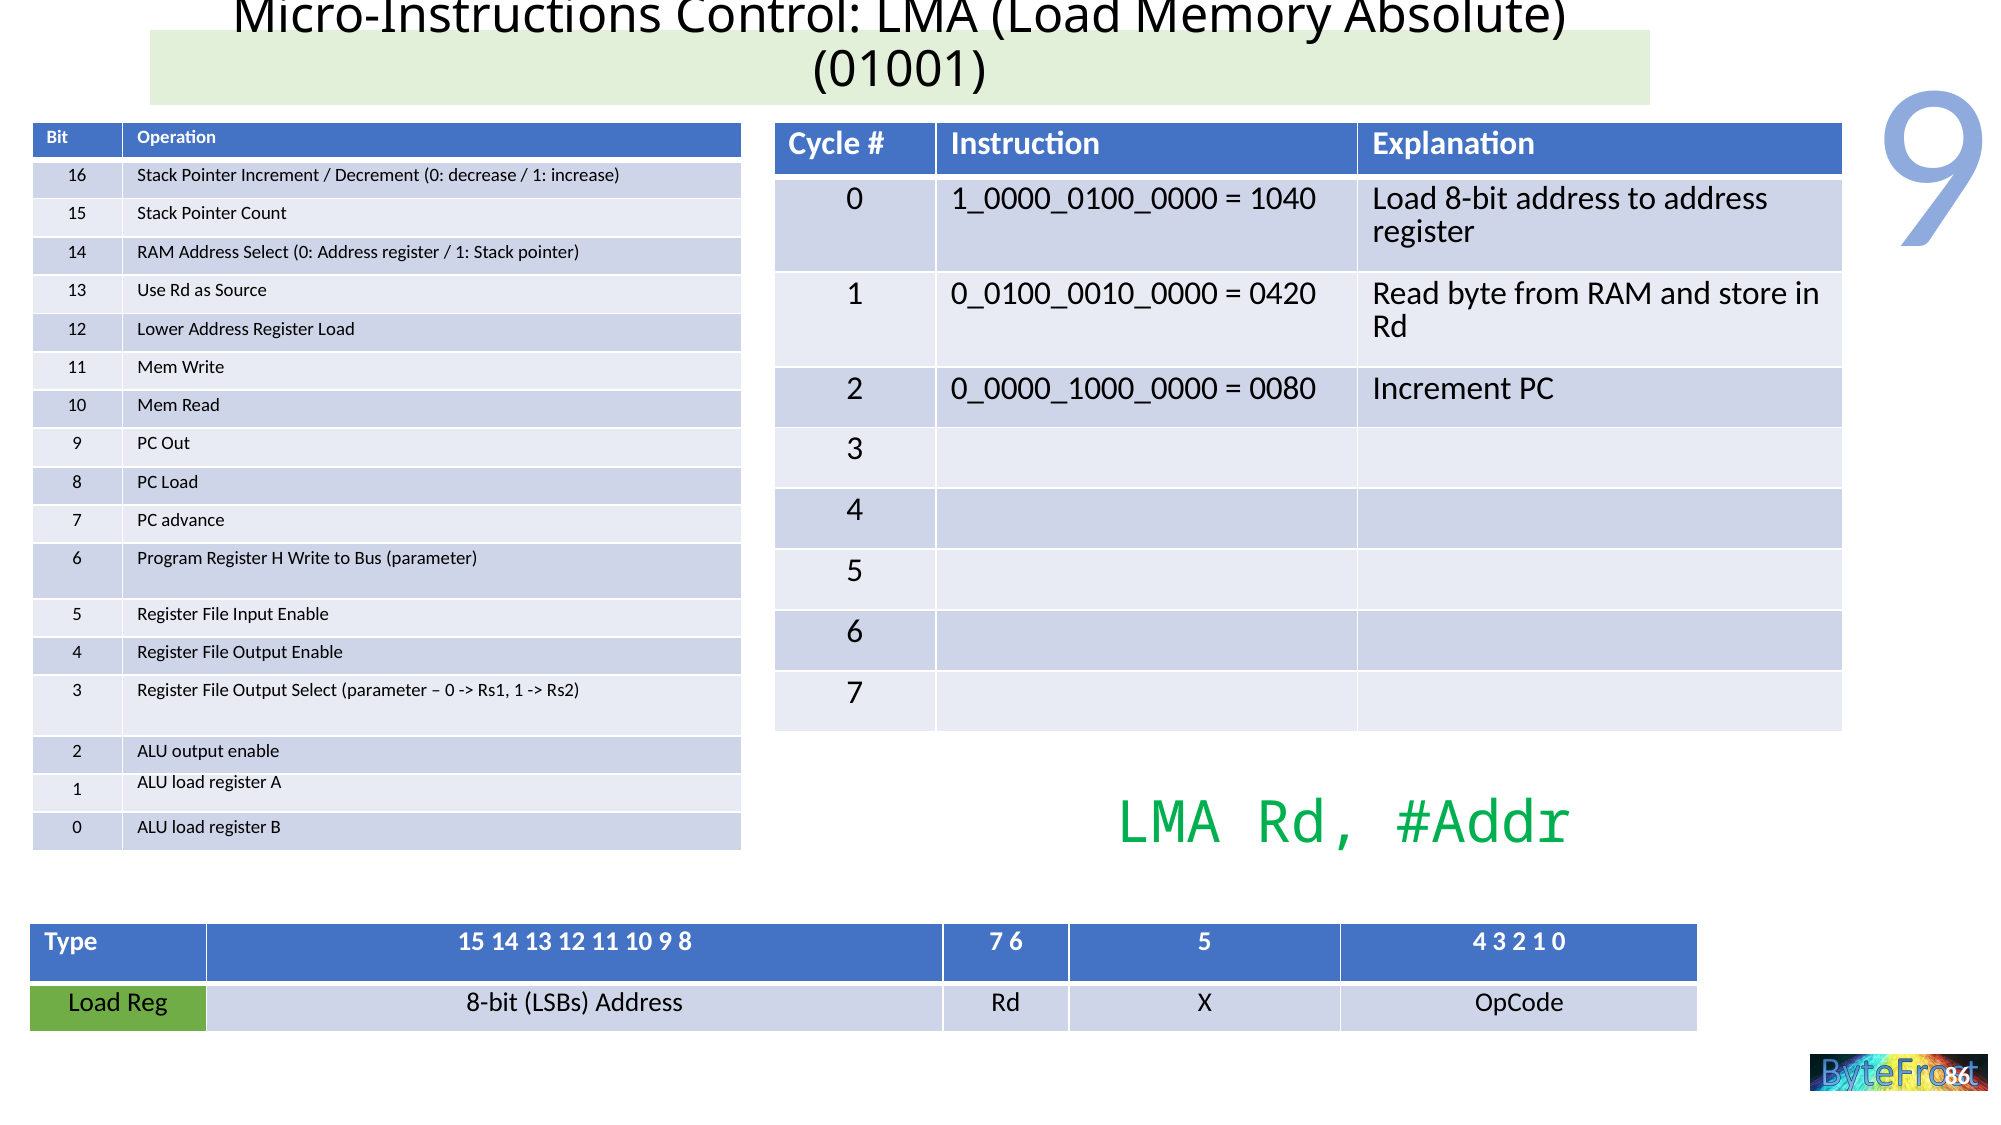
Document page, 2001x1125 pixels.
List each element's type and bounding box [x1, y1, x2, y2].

table_cell [123, 391, 741, 427]
table_cell [937, 550, 1357, 609]
table_cell [33, 238, 122, 274]
table_cell [123, 163, 741, 198]
title [150, 29, 1650, 105]
table_cell [33, 163, 122, 198]
table_cell [937, 672, 1357, 731]
table_header [1341, 924, 1697, 981]
table_cell [123, 314, 741, 351]
text_box [1855, 0, 2000, 303]
table_header [207, 924, 942, 981]
table_header [1358, 123, 1842, 174]
table_header [123, 123, 741, 157]
table_cell [33, 775, 122, 811]
table_cell [1358, 428, 1842, 487]
table_cell [33, 676, 122, 735]
table_cell [33, 276, 122, 313]
table_cell [1358, 273, 1842, 366]
table_cell [123, 737, 741, 773]
table_cell [33, 468, 122, 504]
table_cell [937, 368, 1357, 427]
table_cell [123, 506, 741, 542]
table_cell [123, 638, 741, 674]
table_cell [775, 672, 935, 731]
table_cell [944, 986, 1068, 1031]
table_cell [1358, 550, 1842, 609]
table_cell [123, 238, 741, 274]
table_cell [937, 428, 1357, 487]
table_cell [123, 276, 741, 313]
table_cell [123, 813, 741, 850]
table_cell [33, 506, 122, 542]
table_cell [937, 489, 1357, 548]
table_cell [123, 199, 741, 236]
table_cell [33, 391, 122, 427]
table_cell [123, 429, 741, 466]
table_cell [1358, 368, 1842, 427]
table_cell [775, 428, 935, 487]
table_cell [775, 611, 935, 670]
table_cell [33, 600, 122, 636]
table_cell [775, 180, 935, 271]
table_cell [1358, 489, 1842, 548]
table_cell [775, 489, 935, 548]
text_box [1066, 776, 1587, 862]
table_cell [33, 429, 122, 466]
text_box [1535, 1044, 1986, 1105]
table_cell [1358, 180, 1842, 271]
table_cell [1341, 986, 1697, 1031]
table_cell [33, 199, 122, 236]
table_cell [937, 273, 1357, 366]
table_header [937, 123, 1357, 174]
table_cell [775, 368, 935, 427]
table_cell [775, 273, 935, 366]
table_cell [1358, 611, 1842, 670]
table_cell [937, 180, 1357, 271]
table_header [944, 924, 1068, 981]
table_cell [33, 638, 122, 674]
table_cell [33, 353, 122, 389]
table_cell [123, 676, 741, 735]
table_cell [123, 353, 741, 389]
table_cell [207, 986, 942, 1031]
table_cell [123, 544, 741, 598]
table_header [1070, 924, 1340, 981]
table_cell [123, 600, 741, 636]
table_cell [123, 775, 741, 811]
table_cell [33, 737, 122, 773]
picture [1810, 1054, 1988, 1091]
table_cell [1358, 672, 1842, 731]
table_header [33, 123, 122, 157]
table_cell [30, 986, 206, 1031]
table_cell [33, 813, 122, 850]
table_cell [1070, 986, 1340, 1031]
table_header [775, 123, 935, 174]
table_cell [775, 550, 935, 609]
table_cell [33, 314, 122, 351]
table_cell [937, 611, 1357, 670]
table_cell [33, 544, 122, 598]
table_header [30, 924, 206, 981]
table_cell [123, 468, 741, 504]
